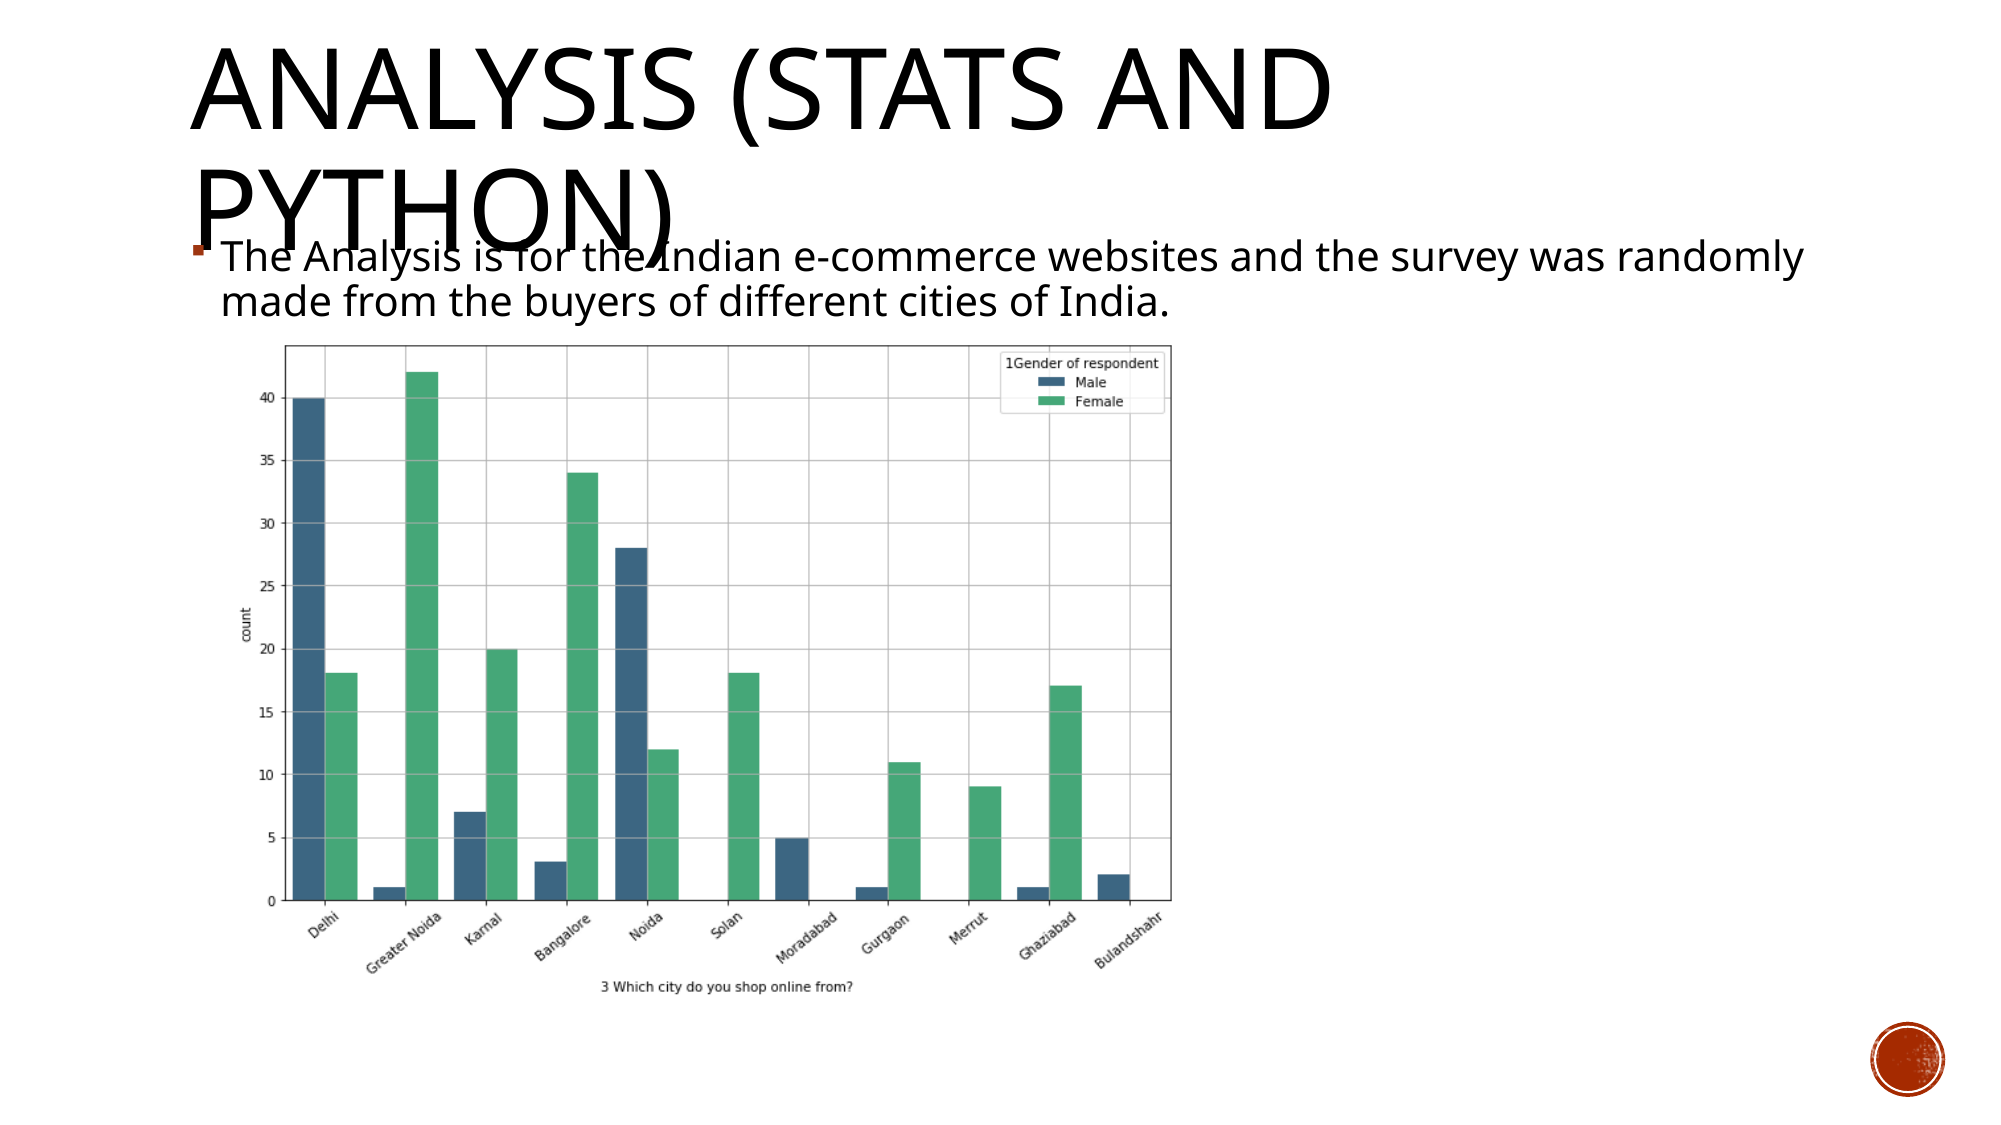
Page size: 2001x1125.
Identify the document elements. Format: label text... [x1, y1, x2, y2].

list The Analysis is for the Indian e-commerce websites and the survey was randomly made from the buyers of different cities of India. [175, 228, 1826, 1013]
picture [203, 330, 1201, 1002]
title Analysis (Stats and Python) [175, 79, 1826, 228]
